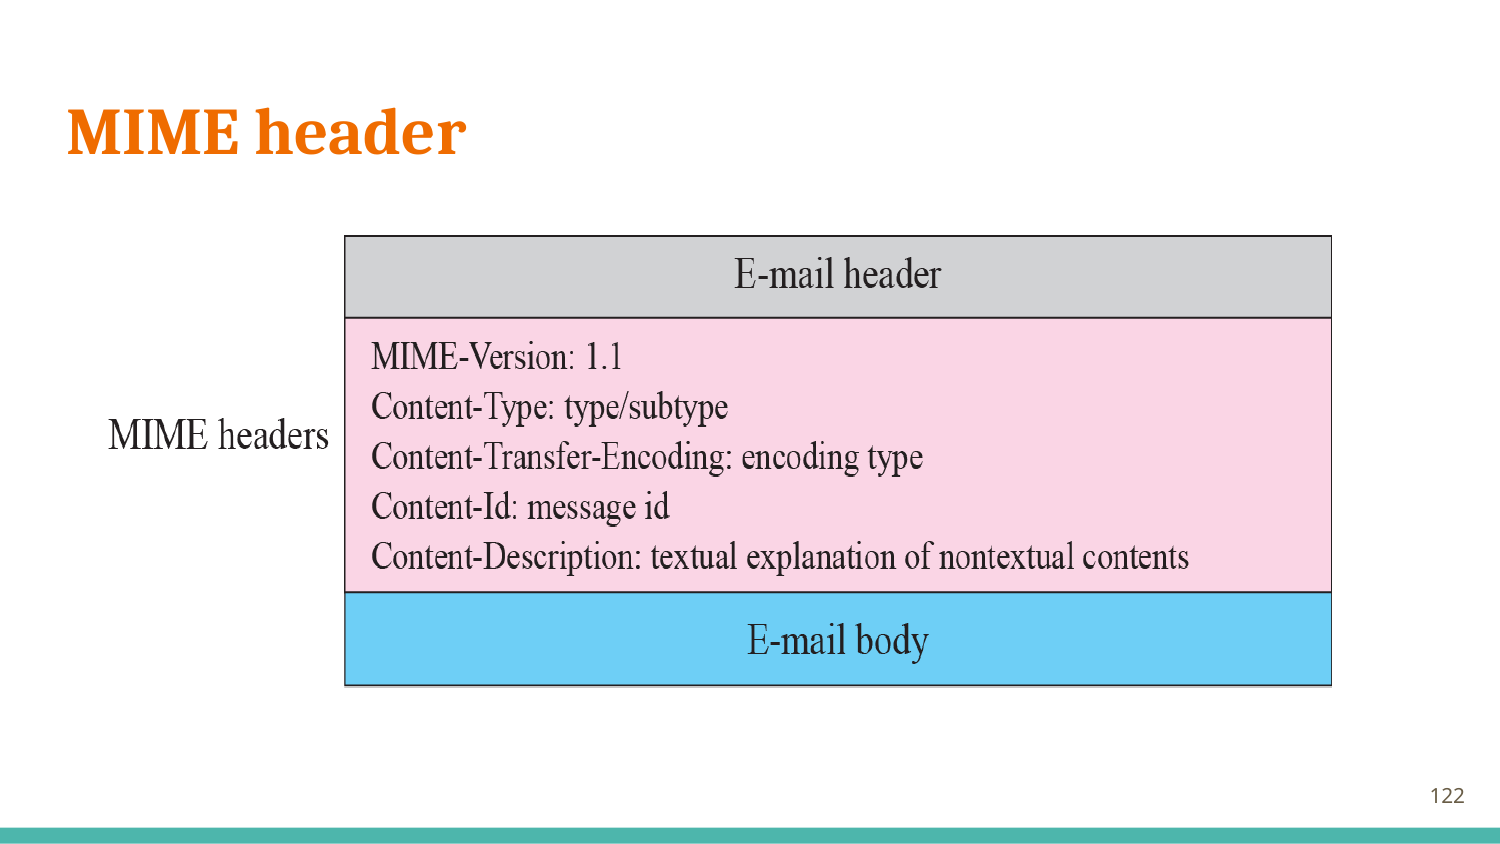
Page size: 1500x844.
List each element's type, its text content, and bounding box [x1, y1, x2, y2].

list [108, 235, 1333, 689]
slide_number ‹#› [1389, 764, 1480, 830]
title MIME header [51, 72, 1449, 189]
